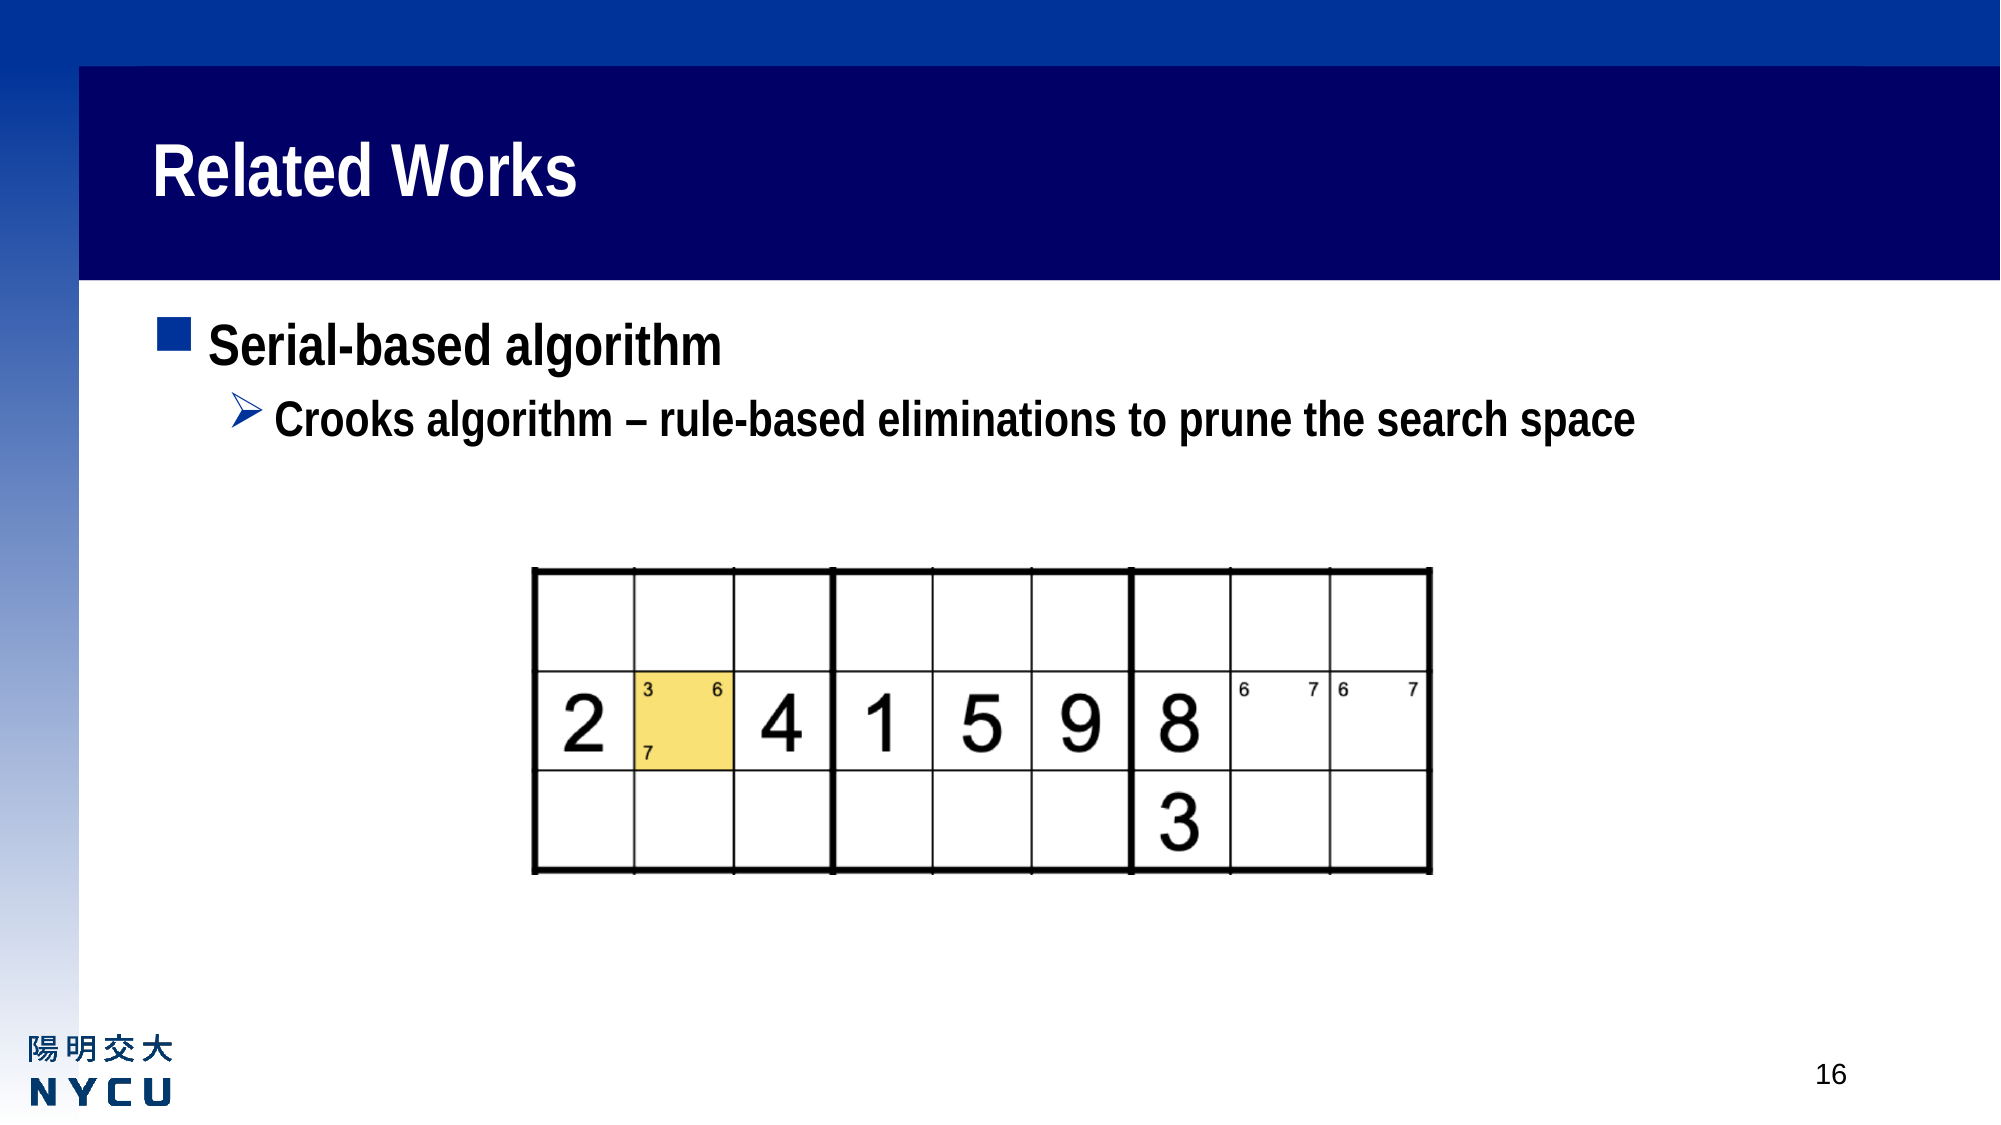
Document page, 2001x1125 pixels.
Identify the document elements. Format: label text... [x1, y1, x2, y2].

picture [527, 567, 1438, 875]
picture [29, 1034, 172, 1106]
title Related Works [137, 66, 1863, 278]
list Serial-based algorithm Crooks algorithm – rule-based eliminations to prune the search space [137, 299, 1863, 1014]
slide_number 16 [1412, 1042, 1863, 1103]
